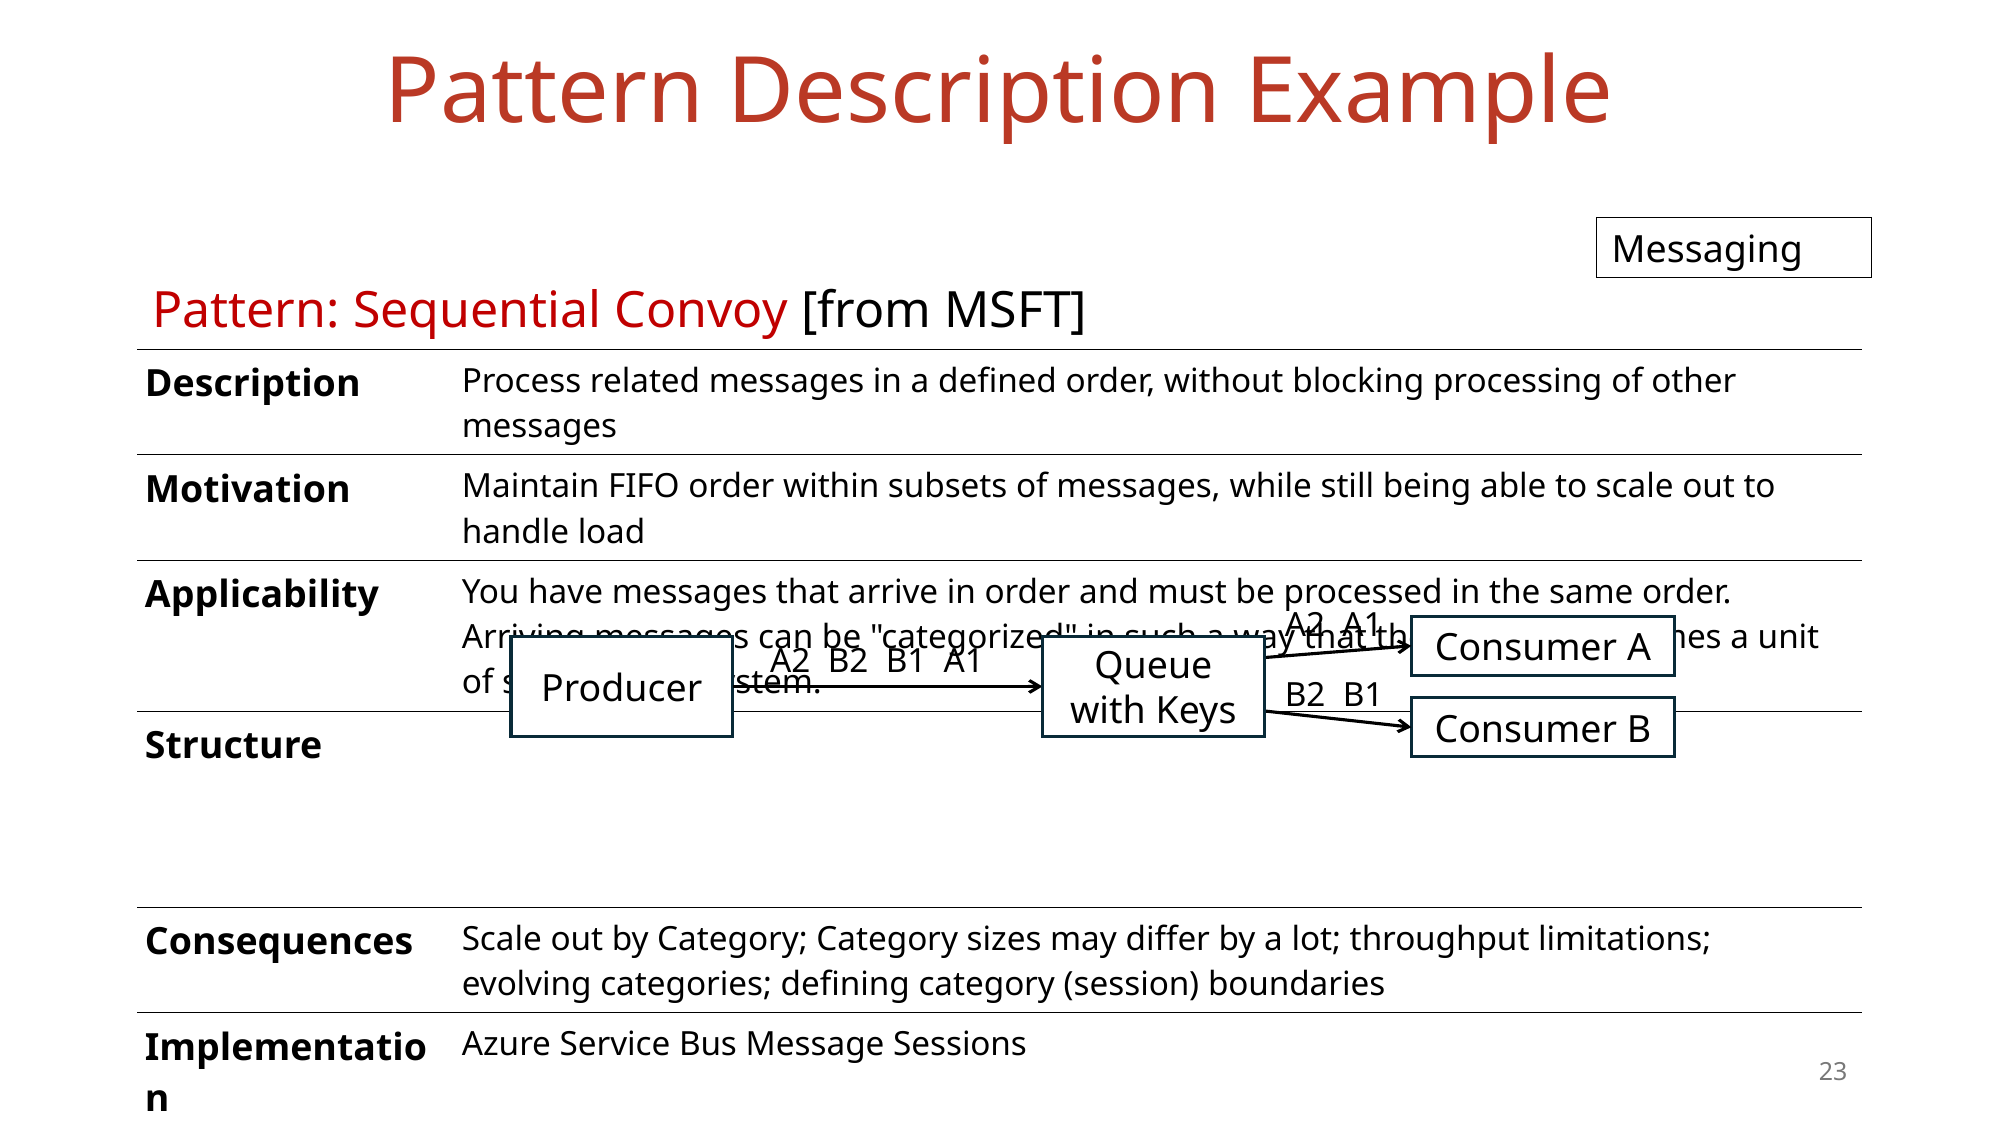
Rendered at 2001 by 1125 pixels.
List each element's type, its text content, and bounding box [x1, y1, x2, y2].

table_cell Scale out by Category; Category sizes may differ by a lot; throughput limitations; evolving categories; defining category (session) boundaries [447, 908, 1862, 1012]
table_header Pattern: Sequential Convoy [from MSFT] [137, 266, 1862, 349]
table_cell Process related messages in a defined order, without blocking processing of other messages [447, 350, 1862, 454]
text_box Messaging [1596, 217, 1872, 278]
table_cell Applicability [137, 561, 447, 711]
table_cell Maintain FIFO order within subsets of messages, while still being able to scale out to handle load [447, 455, 1862, 560]
table_cell Implementation [137, 1013, 447, 1125]
table_cell Description [137, 350, 447, 454]
table_cell You have messages that arrive in order and must be processed in the same order. Arriving messages can be "categorized" in such a way that the category becomes a unit of scale for the system. [447, 561, 1862, 711]
title Pattern Description Example [137, 29, 1863, 157]
table_cell Azure Service Bus Message Sessions [447, 1013, 1862, 1125]
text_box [510, 595, 1676, 758]
table_cell [447, 712, 1862, 907]
table_cell Structure [137, 712, 447, 907]
table_cell Motivation [137, 455, 447, 560]
table_cell Consequences [137, 908, 447, 1012]
slide_number 23 [1412, 1042, 1863, 1103]
